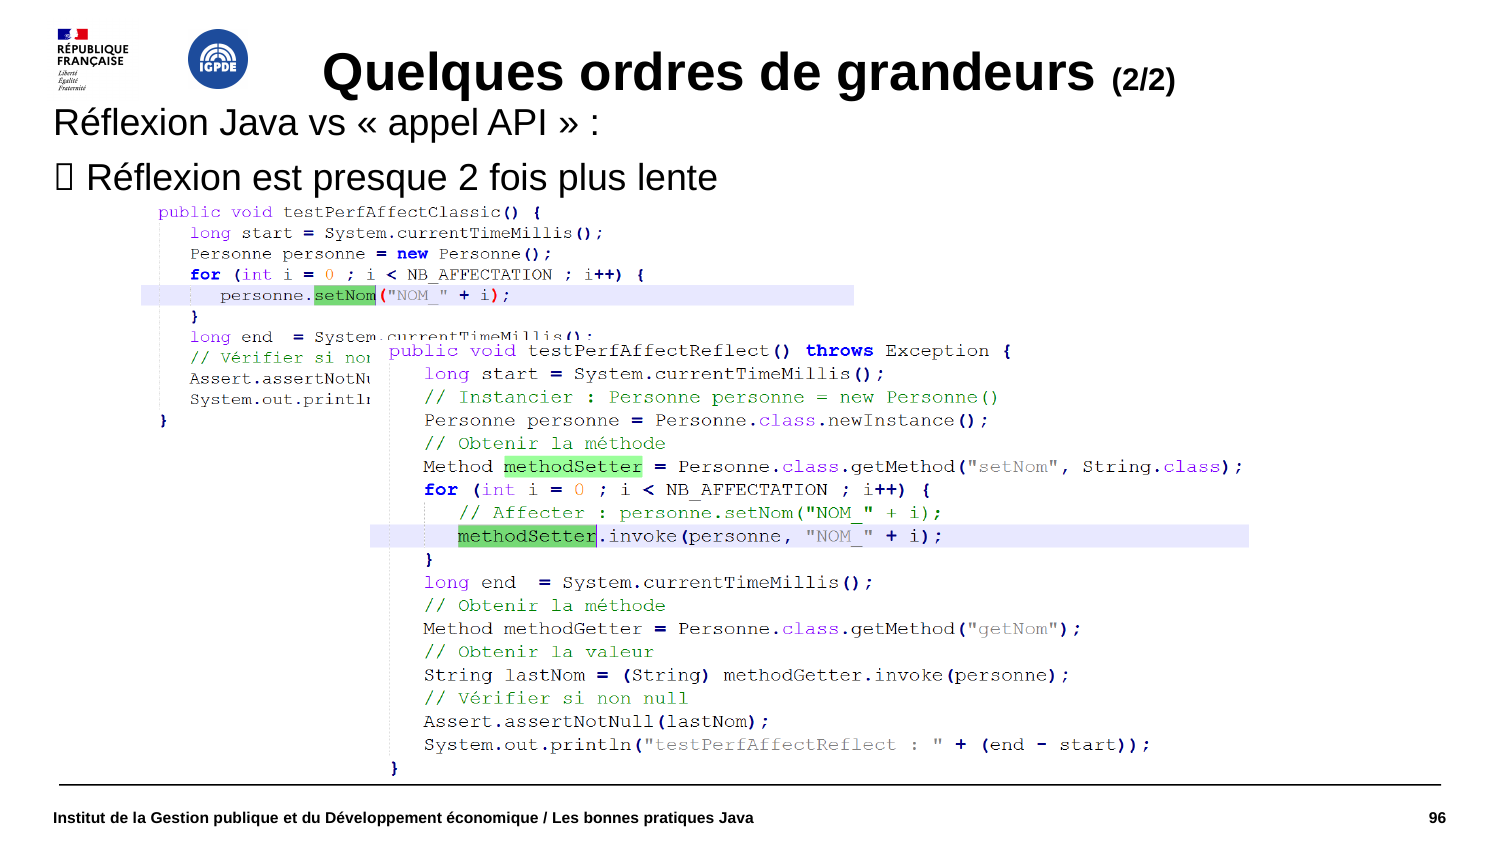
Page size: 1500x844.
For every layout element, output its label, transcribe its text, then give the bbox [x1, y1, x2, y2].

title Quelques ordres de grandeurs (2/2) [322, 44, 1282, 97]
footer Institut de la Gestion publique et du Développement économique / Les bonnes pratiques Java [53, 787, 780, 844]
picture [141, 202, 1250, 783]
list Réflexion Java vs « appel API » :  Réflexion est presque 2 fois plus lente [53, 97, 1293, 243]
picture [188, 29, 248, 89]
picture [47, 18, 139, 101]
slide_number 1 [1224, 787, 1447, 844]
